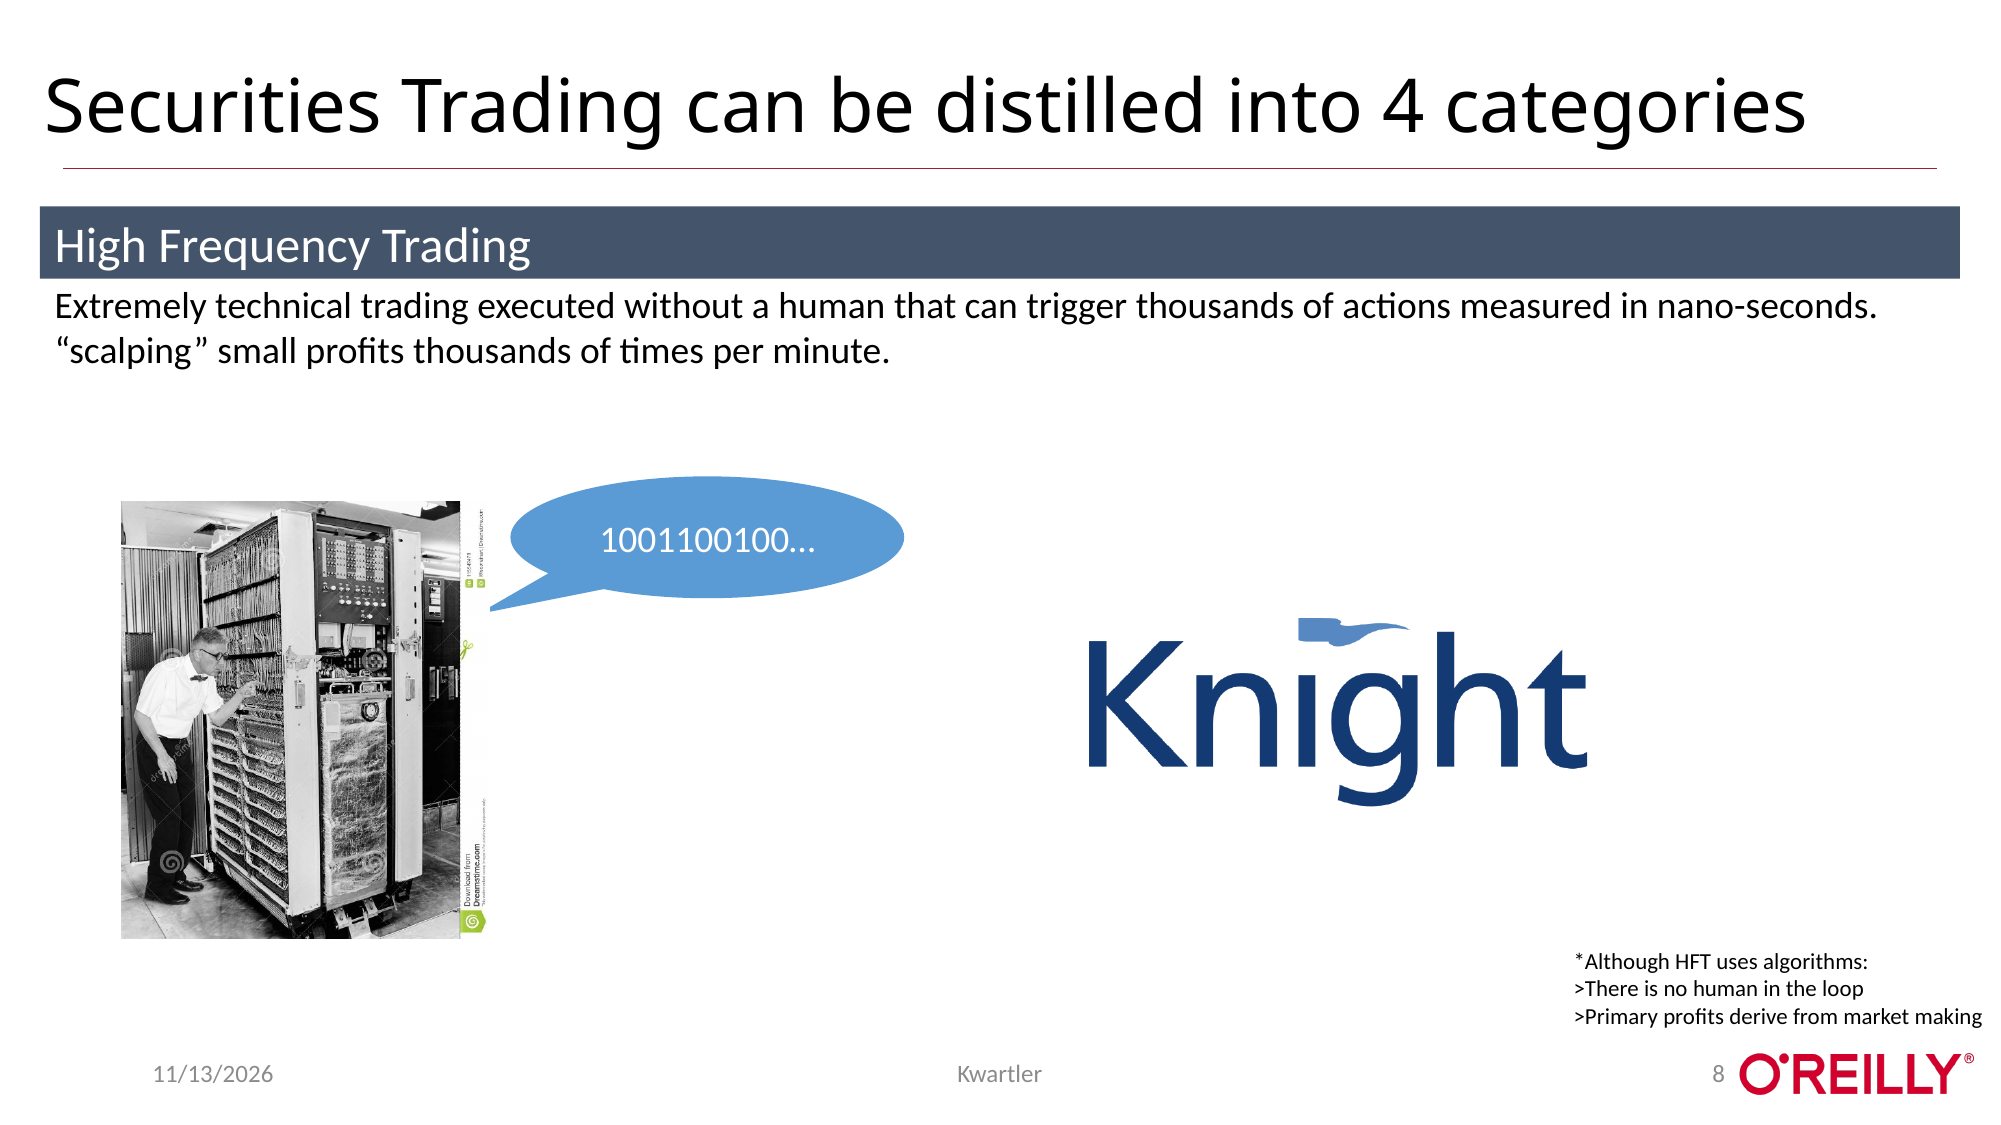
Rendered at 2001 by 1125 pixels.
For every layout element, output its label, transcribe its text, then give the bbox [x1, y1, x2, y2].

text_box *Although HFT uses algorithms: >There is no human in the loop >Primary profits derive from market making [1558, 938, 1998, 1037]
title Securities Trading can be distilled into 4 categories [29, 59, 1891, 157]
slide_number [137, 1042, 588, 1103]
text_box 8 [1412, 1042, 1741, 1103]
footer Kwartler [662, 1042, 1338, 1103]
text_box Extremely technical trading executed without a human that can trigger thousands of actions measured in nano-seconds. “scalping” small profits thousands of times per minute. [39, 280, 1960, 379]
picture [1741, 1050, 1975, 1096]
picture [1087, 616, 1588, 807]
text_box 1001100100… [490, 475, 906, 613]
text_box High Frequency Trading [39, 205, 1961, 280]
picture [121, 501, 490, 939]
